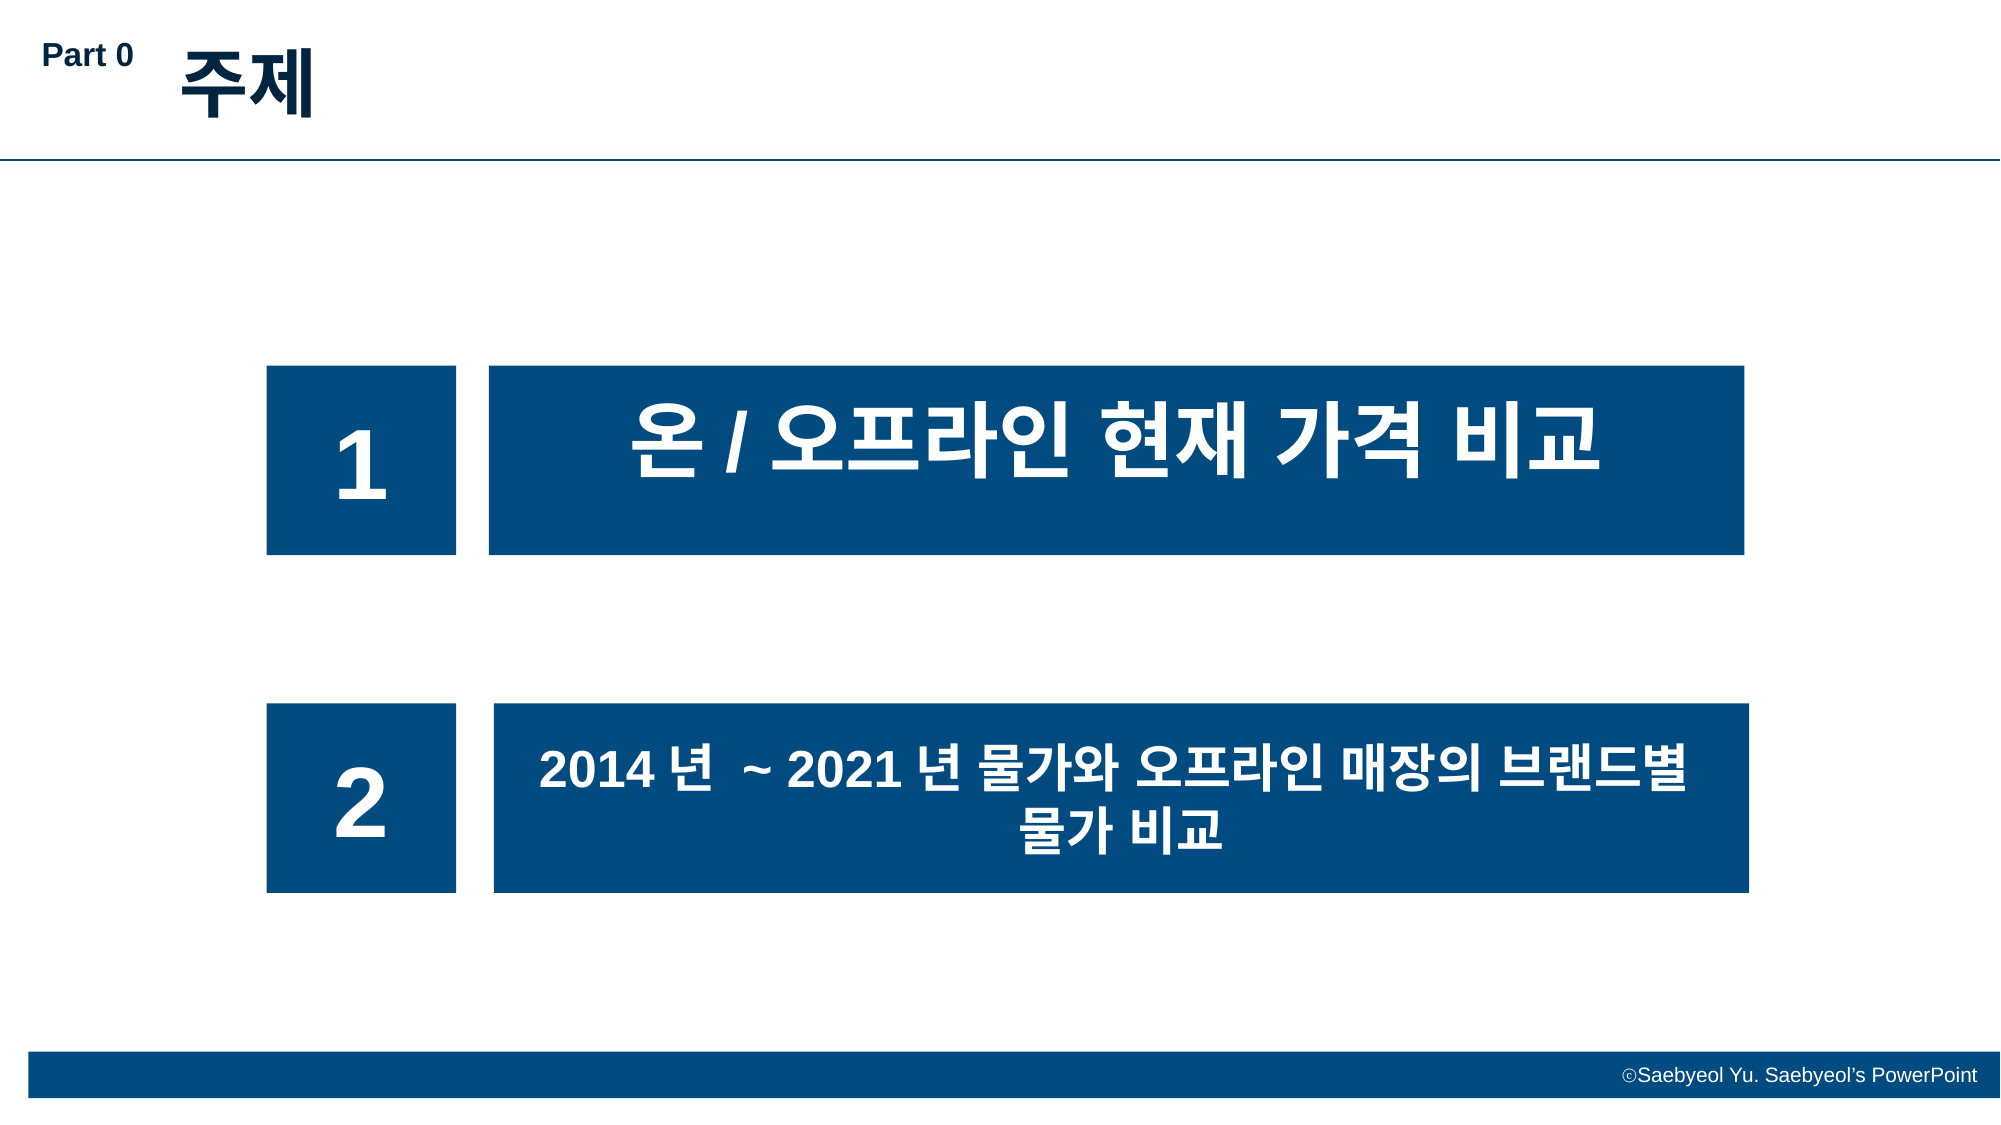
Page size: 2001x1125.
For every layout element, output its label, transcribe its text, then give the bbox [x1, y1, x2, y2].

text_box 주제 [164, 28, 783, 134]
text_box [266, 365, 1745, 556]
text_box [266, 703, 1750, 894]
text_box Part 0 [26, 26, 165, 81]
